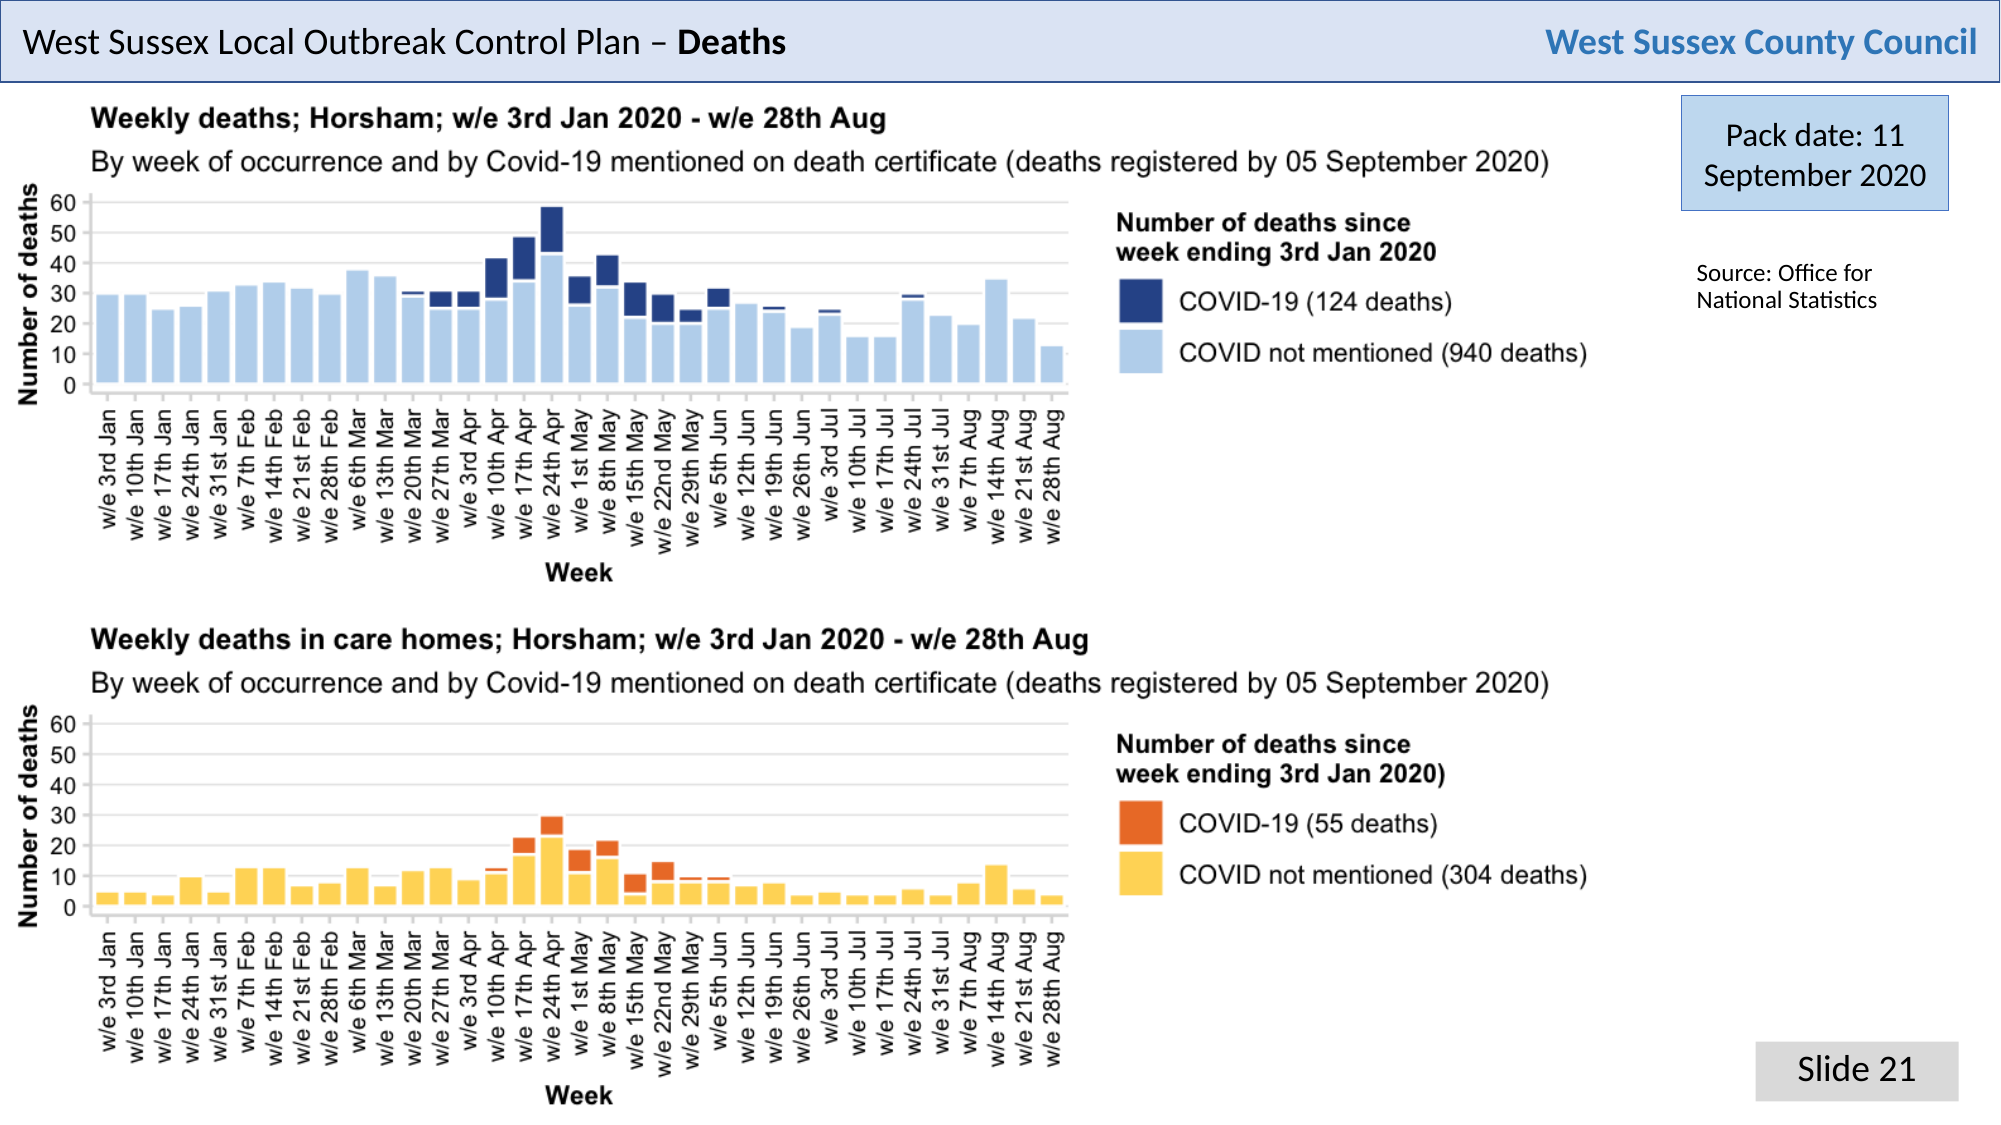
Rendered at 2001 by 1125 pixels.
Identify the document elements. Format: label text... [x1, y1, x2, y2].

picture [3, 612, 1619, 1125]
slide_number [1681, 95, 1949, 211]
list Source: Office for National Statistics [1681, 252, 1959, 289]
picture [3, 91, 1619, 602]
list Slide 21 [1755, 1041, 1959, 1102]
